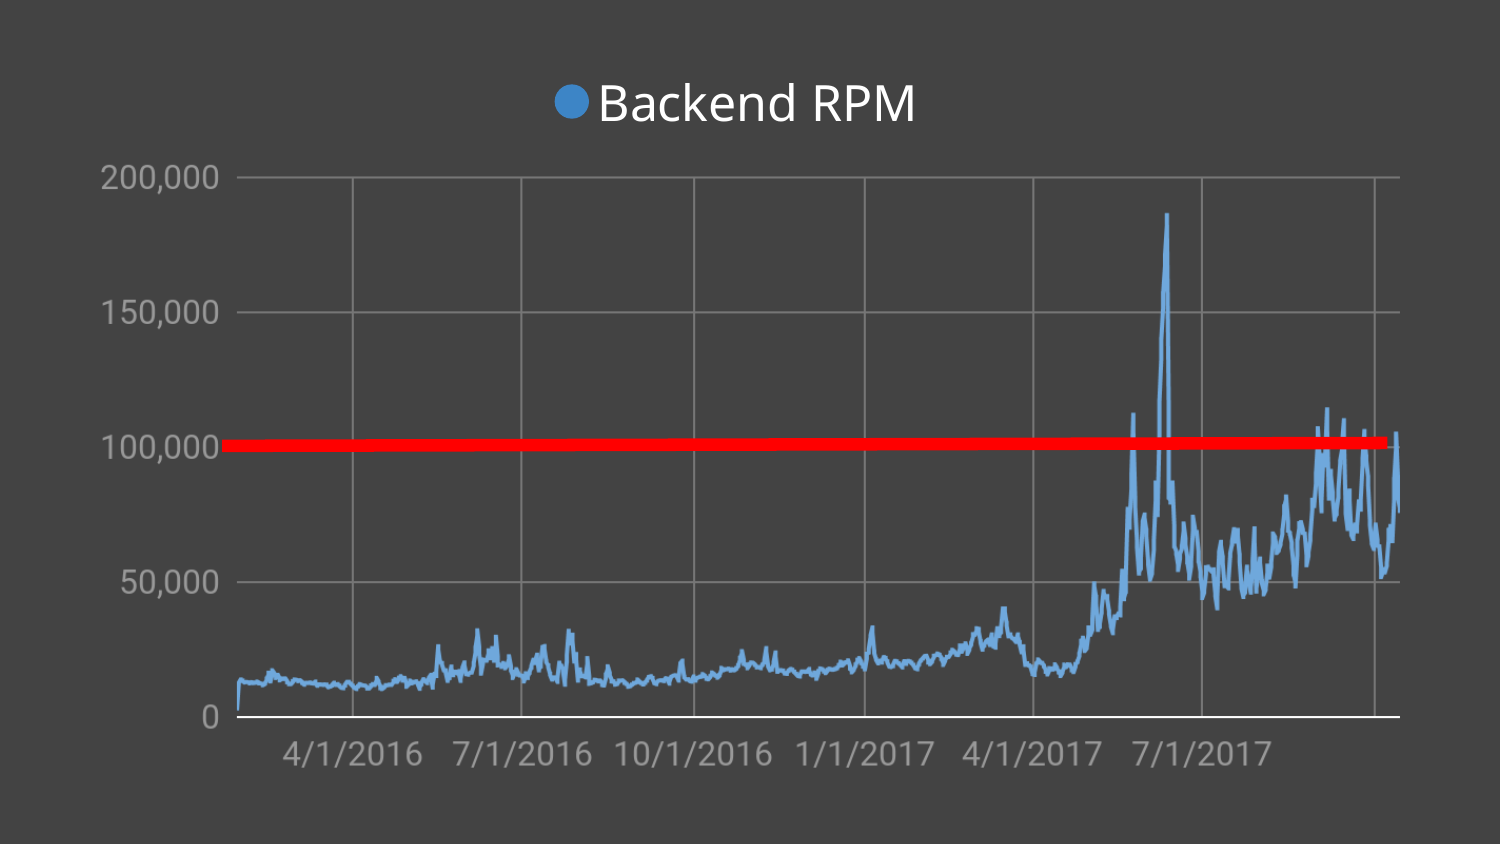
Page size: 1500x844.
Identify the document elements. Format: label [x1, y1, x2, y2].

picture [61, 30, 1439, 813]
text_box [221, 442, 1388, 447]
